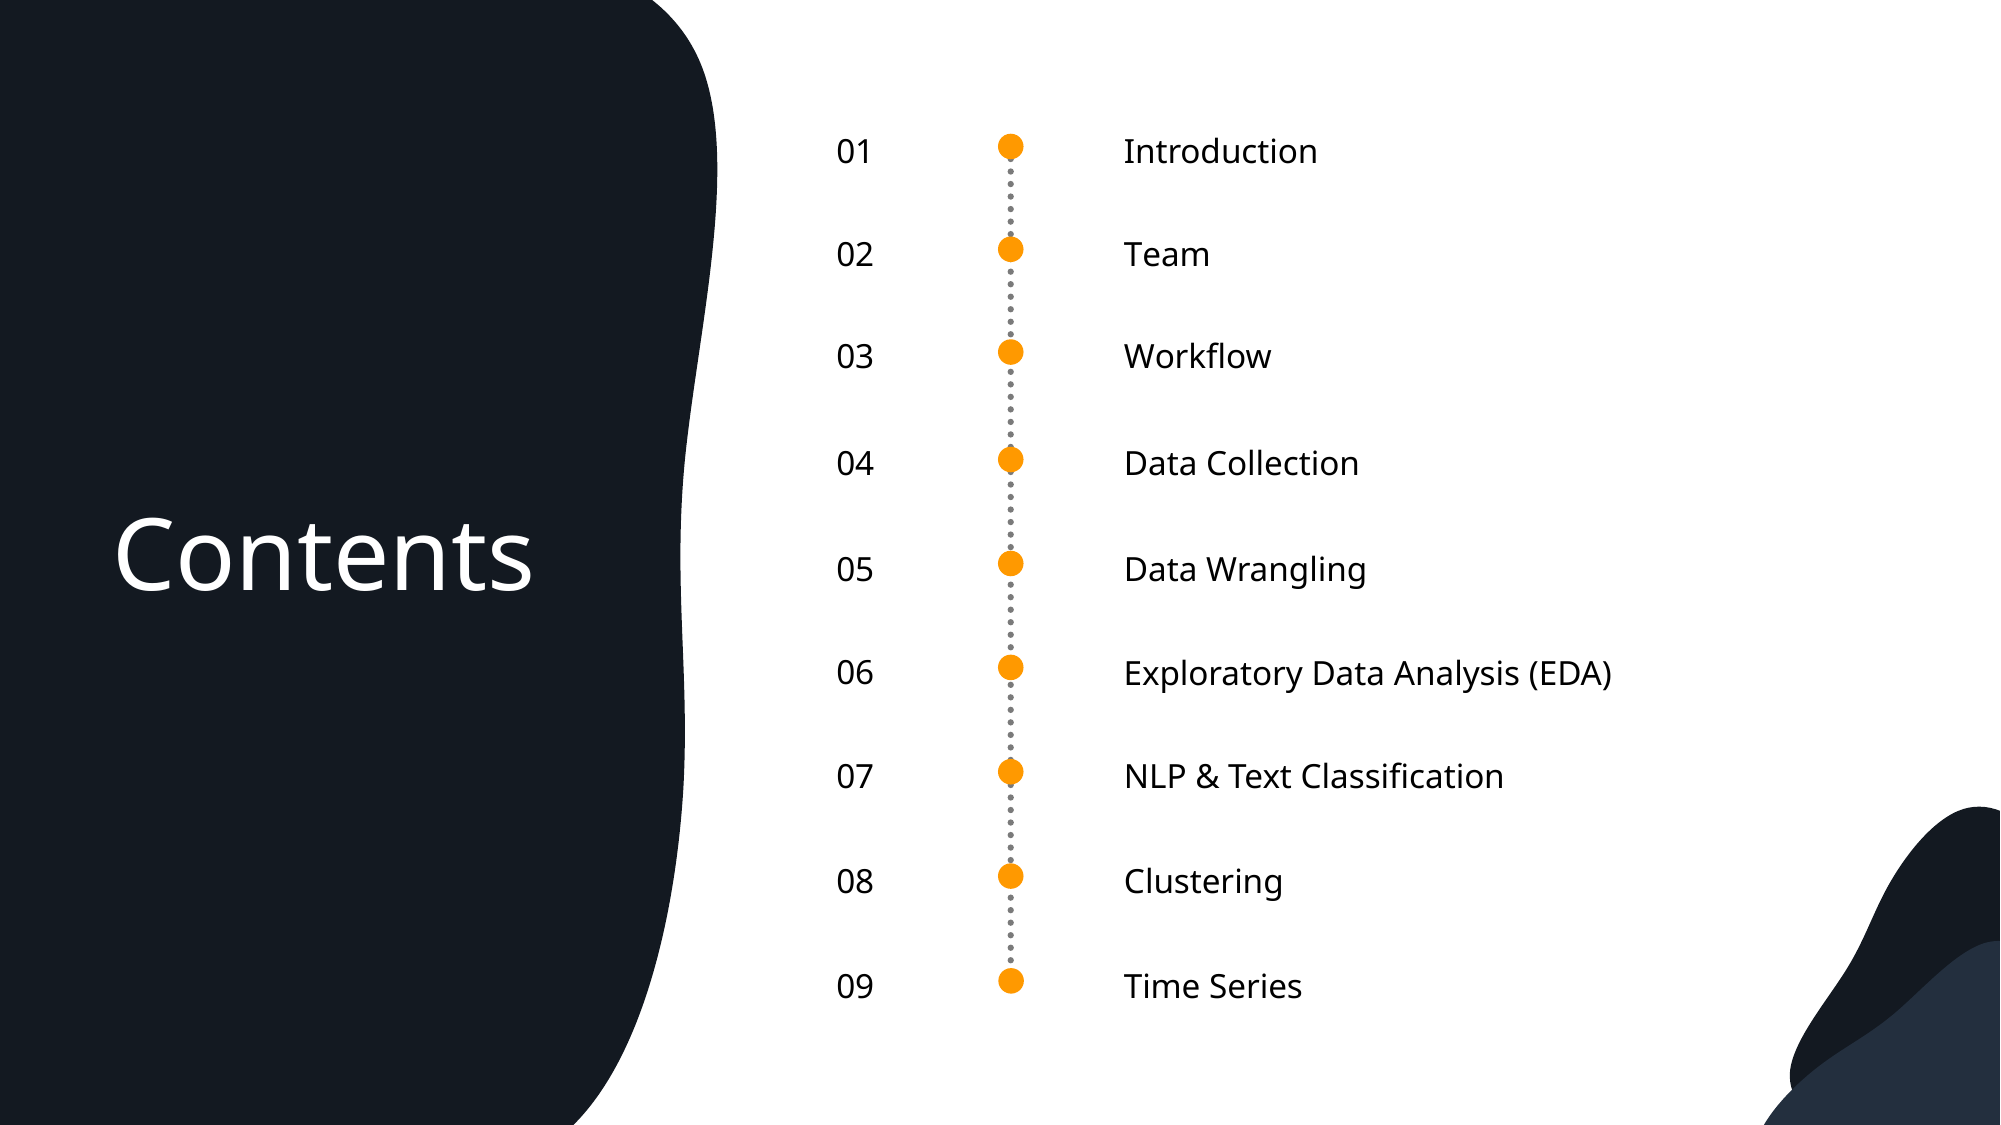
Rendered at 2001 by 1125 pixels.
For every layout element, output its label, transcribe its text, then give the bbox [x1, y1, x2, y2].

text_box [997, 133, 1024, 994]
text_box Introduction [1109, 111, 1495, 178]
text_box [1763, 940, 2000, 1125]
text_box 06 [821, 632, 943, 699]
text_box 02 [821, 213, 943, 281]
text_box Contents [97, 482, 551, 618]
text_box 07 [821, 736, 943, 803]
text_box 08 [821, 840, 943, 907]
text_box 03 [821, 316, 943, 383]
text_box Data Wrangling [1109, 528, 1495, 596]
text_box [1789, 806, 2000, 1089]
text_box Exploratory Data Analysis (EDA) [1108, 633, 1756, 700]
text_box Data Collection [1109, 423, 1495, 490]
text_box Workflow [1109, 316, 1495, 383]
text_box Time Series [1109, 945, 1495, 1012]
text_box 09 [821, 945, 943, 1012]
text_box Team [1109, 213, 1495, 281]
text_box 05 [821, 528, 943, 596]
text_box NLP & Text Classification [1109, 736, 1555, 803]
text_box [0, 0, 719, 1125]
text_box 04 [821, 423, 943, 490]
text_box Clustering [1109, 840, 1495, 907]
text_box 01 [821, 111, 943, 178]
